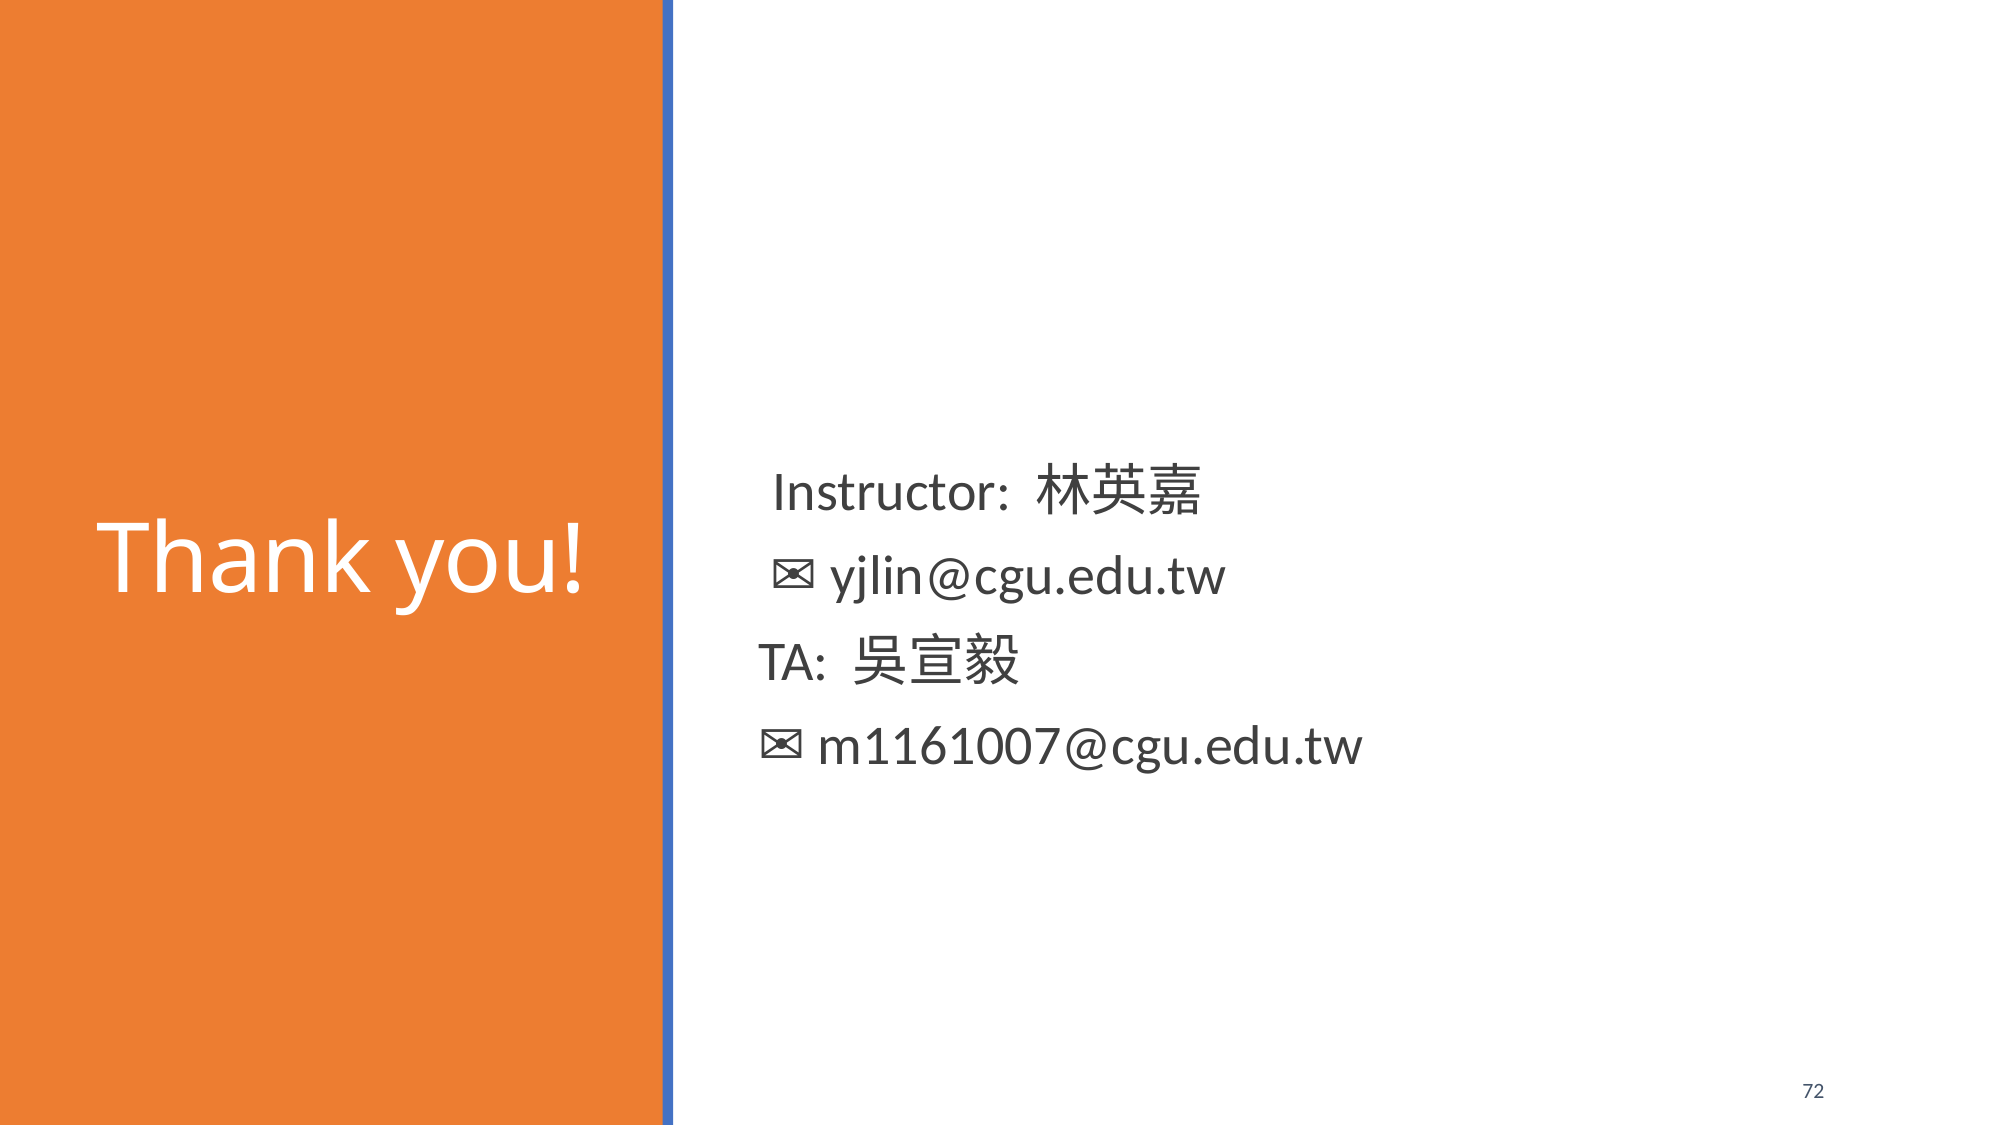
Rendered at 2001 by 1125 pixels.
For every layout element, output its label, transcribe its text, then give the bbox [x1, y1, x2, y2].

text_box Instructor: 林英嘉 ✉️ yjlin@cgu.edu.tw TA: 吳宣毅 ✉️ m1161007@cgu.edu.tw [758, 454, 1426, 790]
title Thank you! [81, 502, 607, 623]
slide_number 72 [1624, 1059, 1840, 1120]
